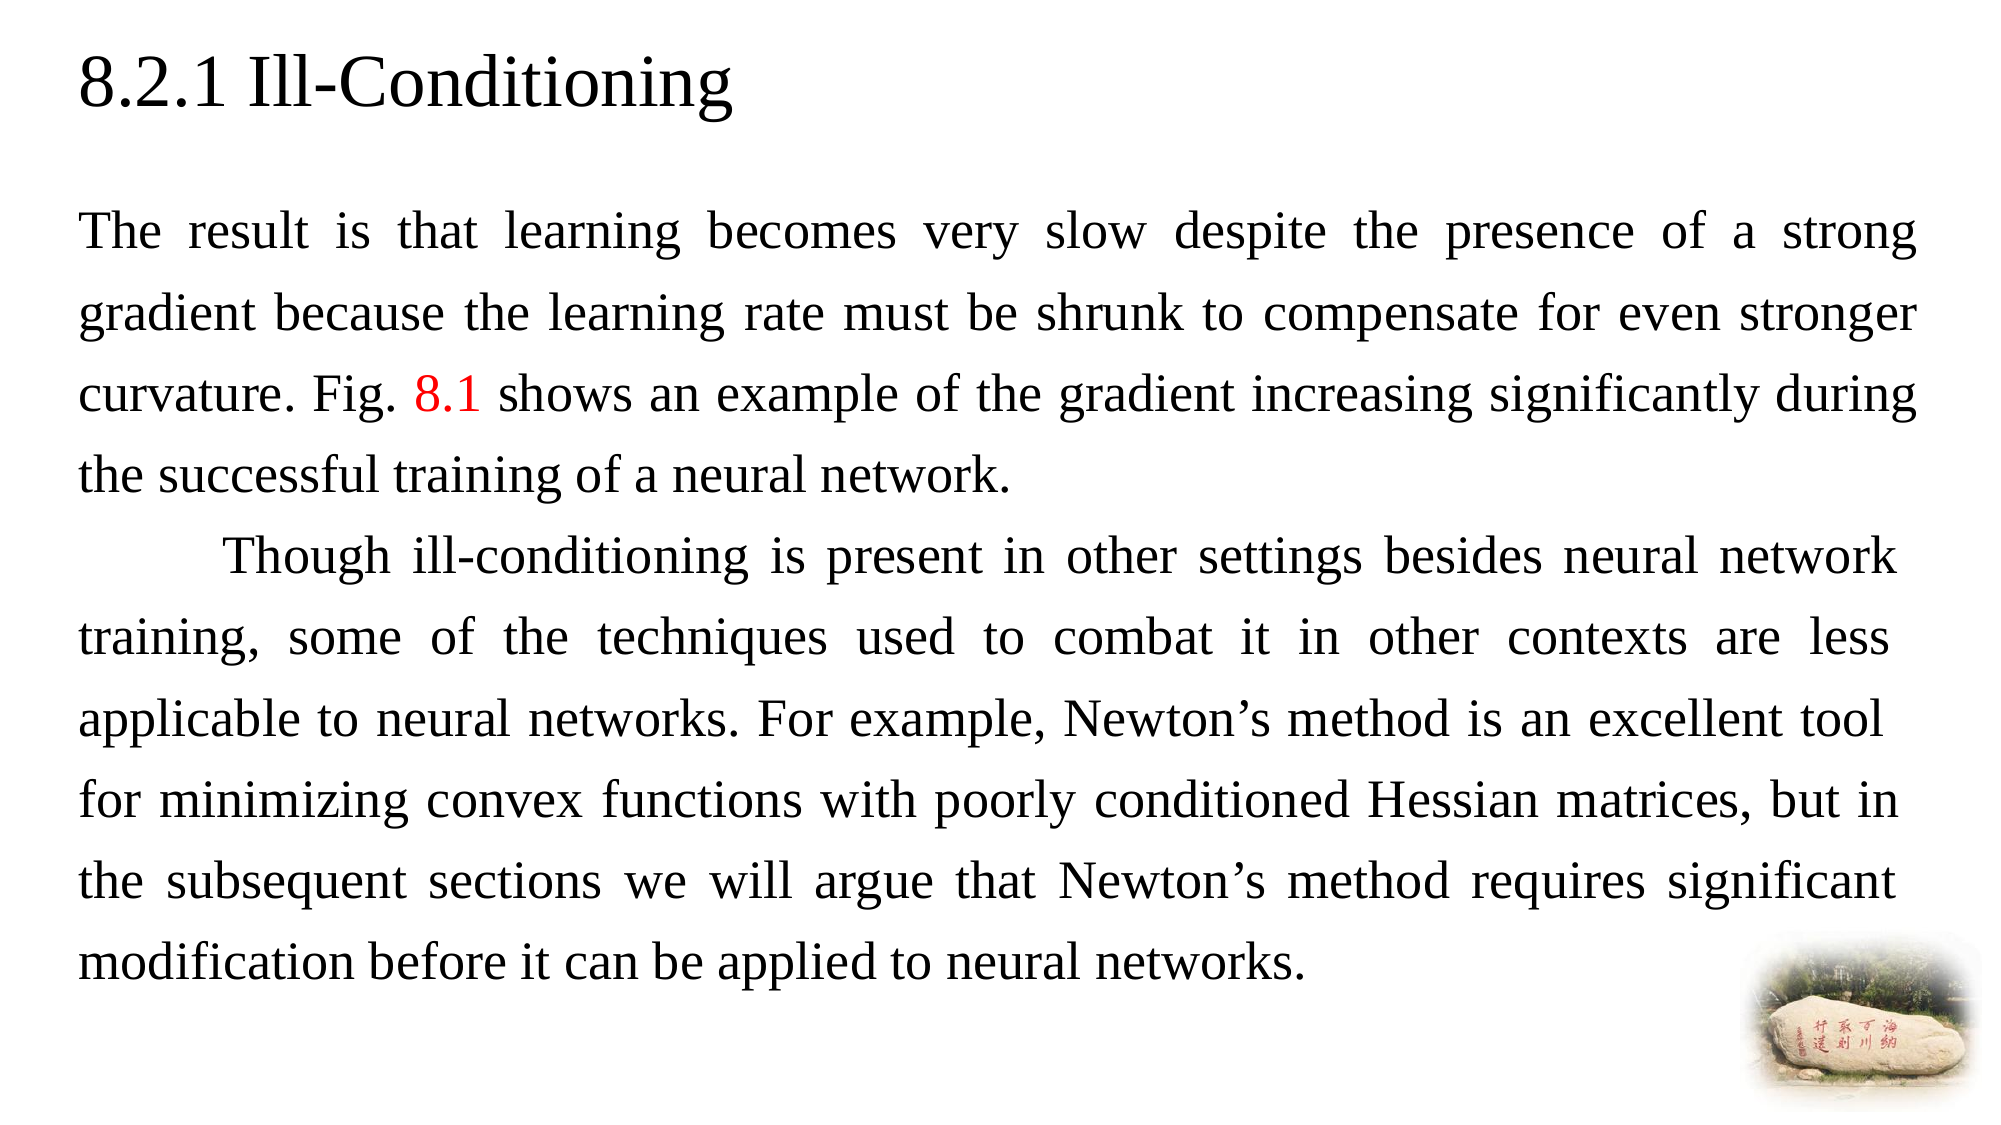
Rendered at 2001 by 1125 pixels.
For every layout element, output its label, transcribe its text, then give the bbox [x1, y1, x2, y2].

picture [1740, 927, 1985, 1112]
list The result is that learning becomes very slow despite the presence of a strong gradient because the learning rate must be shrunk to compensate for even stronger curvature. Fig. 8.1 shows an example of the gradient increasing significantly during the successful training of a neural network. Though ill-conditioning is present in other settings besides neural network training, some of the techniques used to combat it in other contexts are less applicable to neural networks. For example, Newton’s method is an excellent tool for minimizing convex functions with poorly conditioned Hessian matrices, but in the subsequent sections we will argue that Newton’s method requires significant modification before it can be applied to neural networks. [63, 171, 1936, 1014]
title 8.2.1 Ill-Conditioning [63, 21, 1936, 142]
